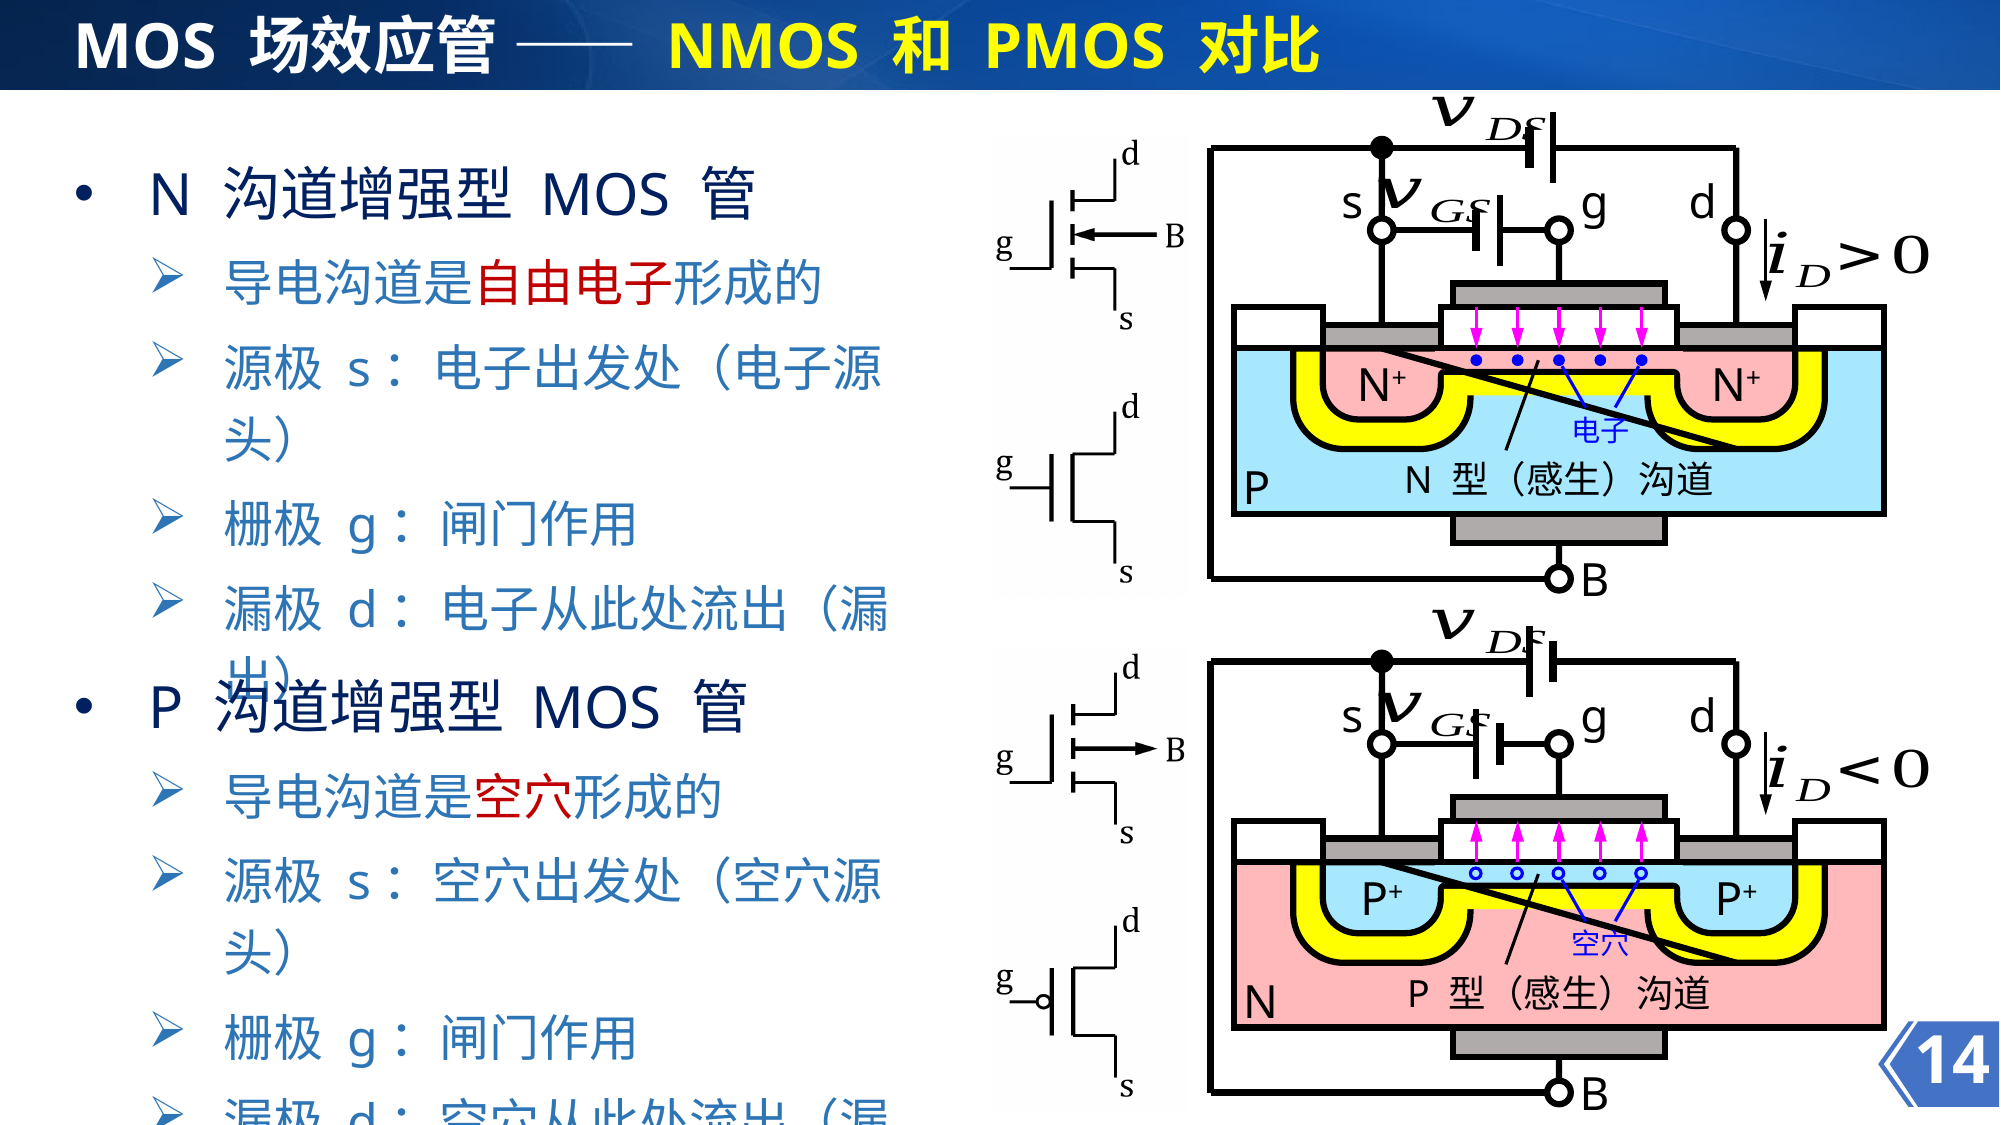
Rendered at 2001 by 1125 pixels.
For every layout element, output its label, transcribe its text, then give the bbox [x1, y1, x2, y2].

text_box P 沟道增强型 MOS 管 导电沟道是空穴形成的 源极 s：空穴出发处（空穴源头） 栅极 g：闸门作用 漏极 d：空穴从此处流出（漏出） [58, 649, 945, 1125]
picture [992, 135, 1189, 597]
text_box MOS 场效应管 —— NMOS 和 PMOS 对比 [58, 0, 1999, 90]
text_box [1996, 1016, 2000, 1107]
picture [992, 649, 1188, 1111]
picture [0, 0, 1210, 95]
text_box N 沟道增强型 MOS 管 导电沟道是自由电子形成的 源极 s：电子出发处（电子源头） 栅极 g：闸门作用 漏极 d：电子从此处流出（漏出） [58, 135, 945, 649]
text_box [1210, 590, 1996, 1125]
picture [1996, 0, 2000, 95]
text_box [1210, 76, 1996, 590]
